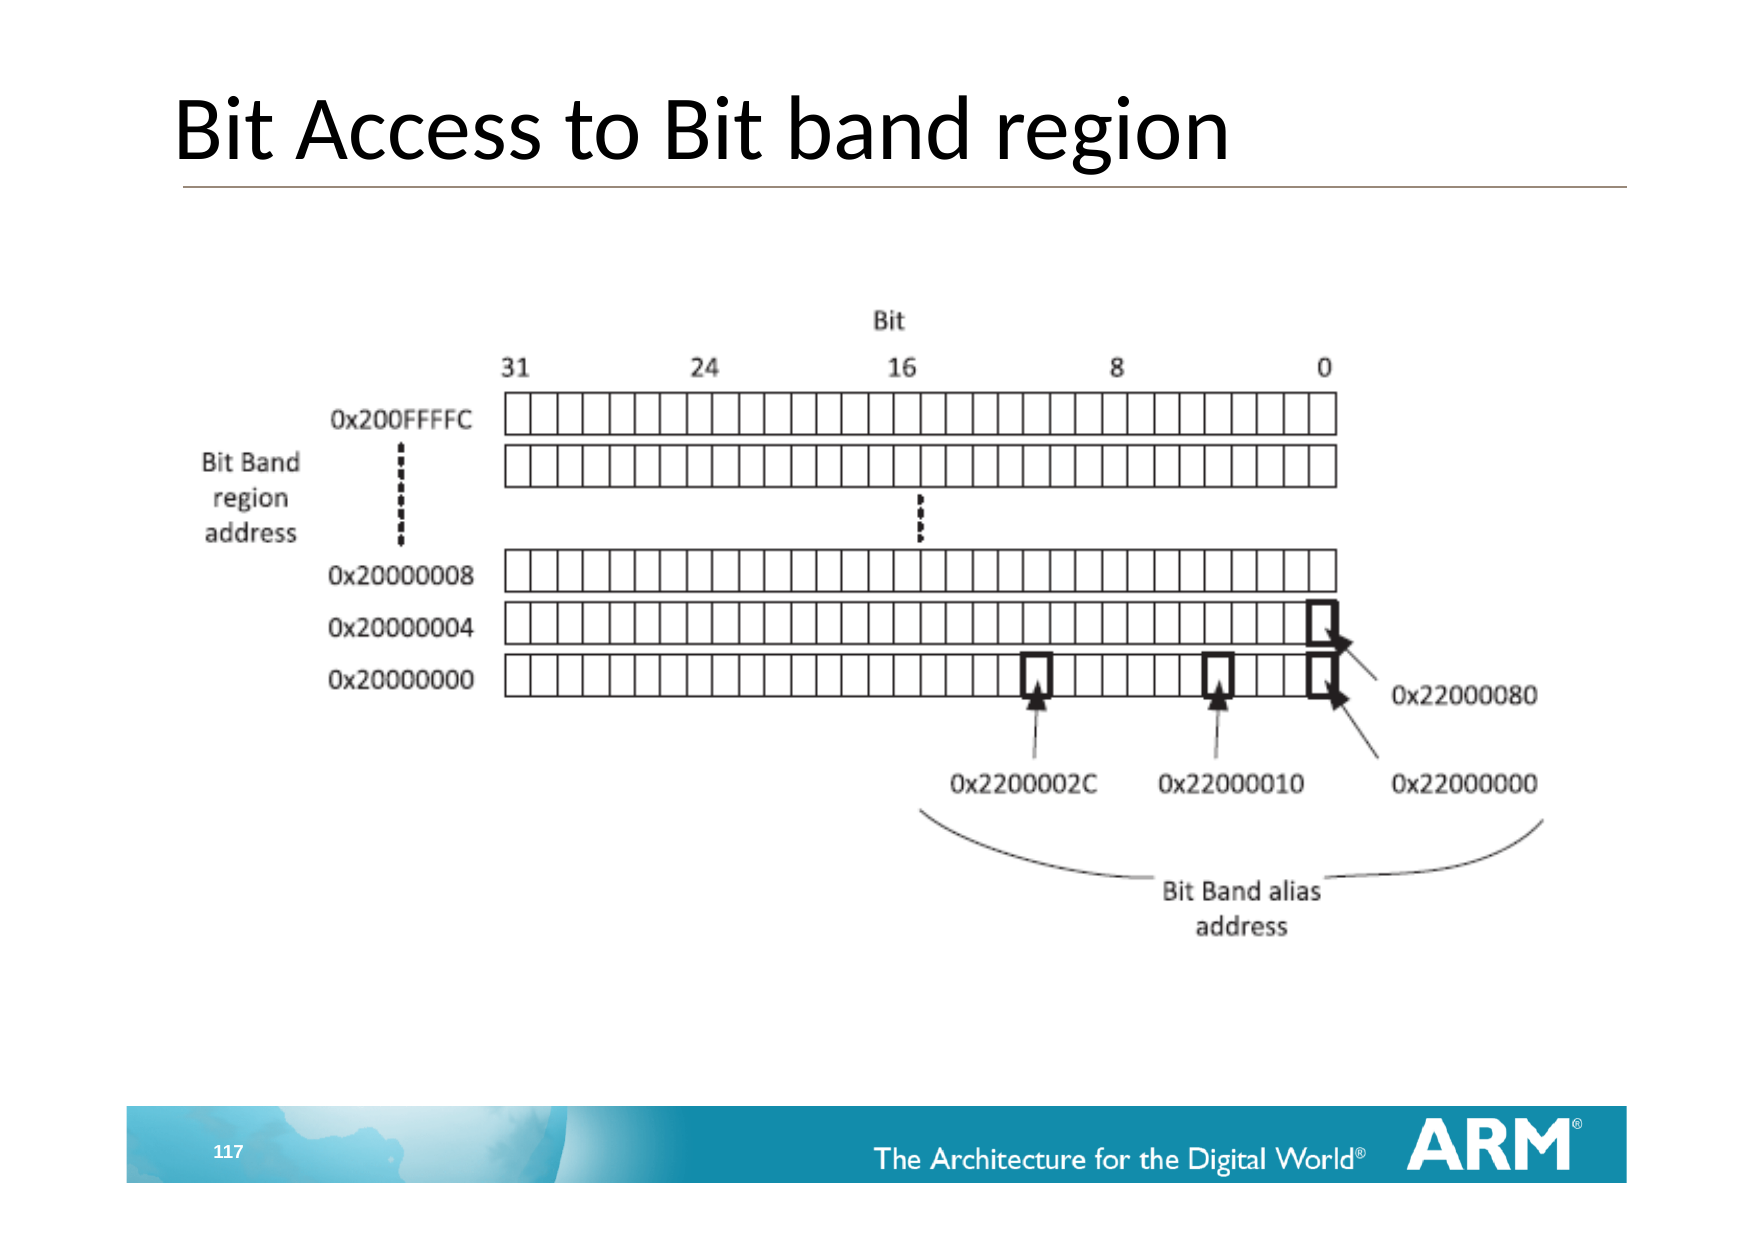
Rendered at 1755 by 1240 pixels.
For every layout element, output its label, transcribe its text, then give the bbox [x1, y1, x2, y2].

picture [126, 1106, 1627, 1183]
title Bit Access to Bit band region [173, 80, 1581, 172]
picture [193, 296, 1561, 943]
slide_number 117 [198, 1139, 287, 1187]
